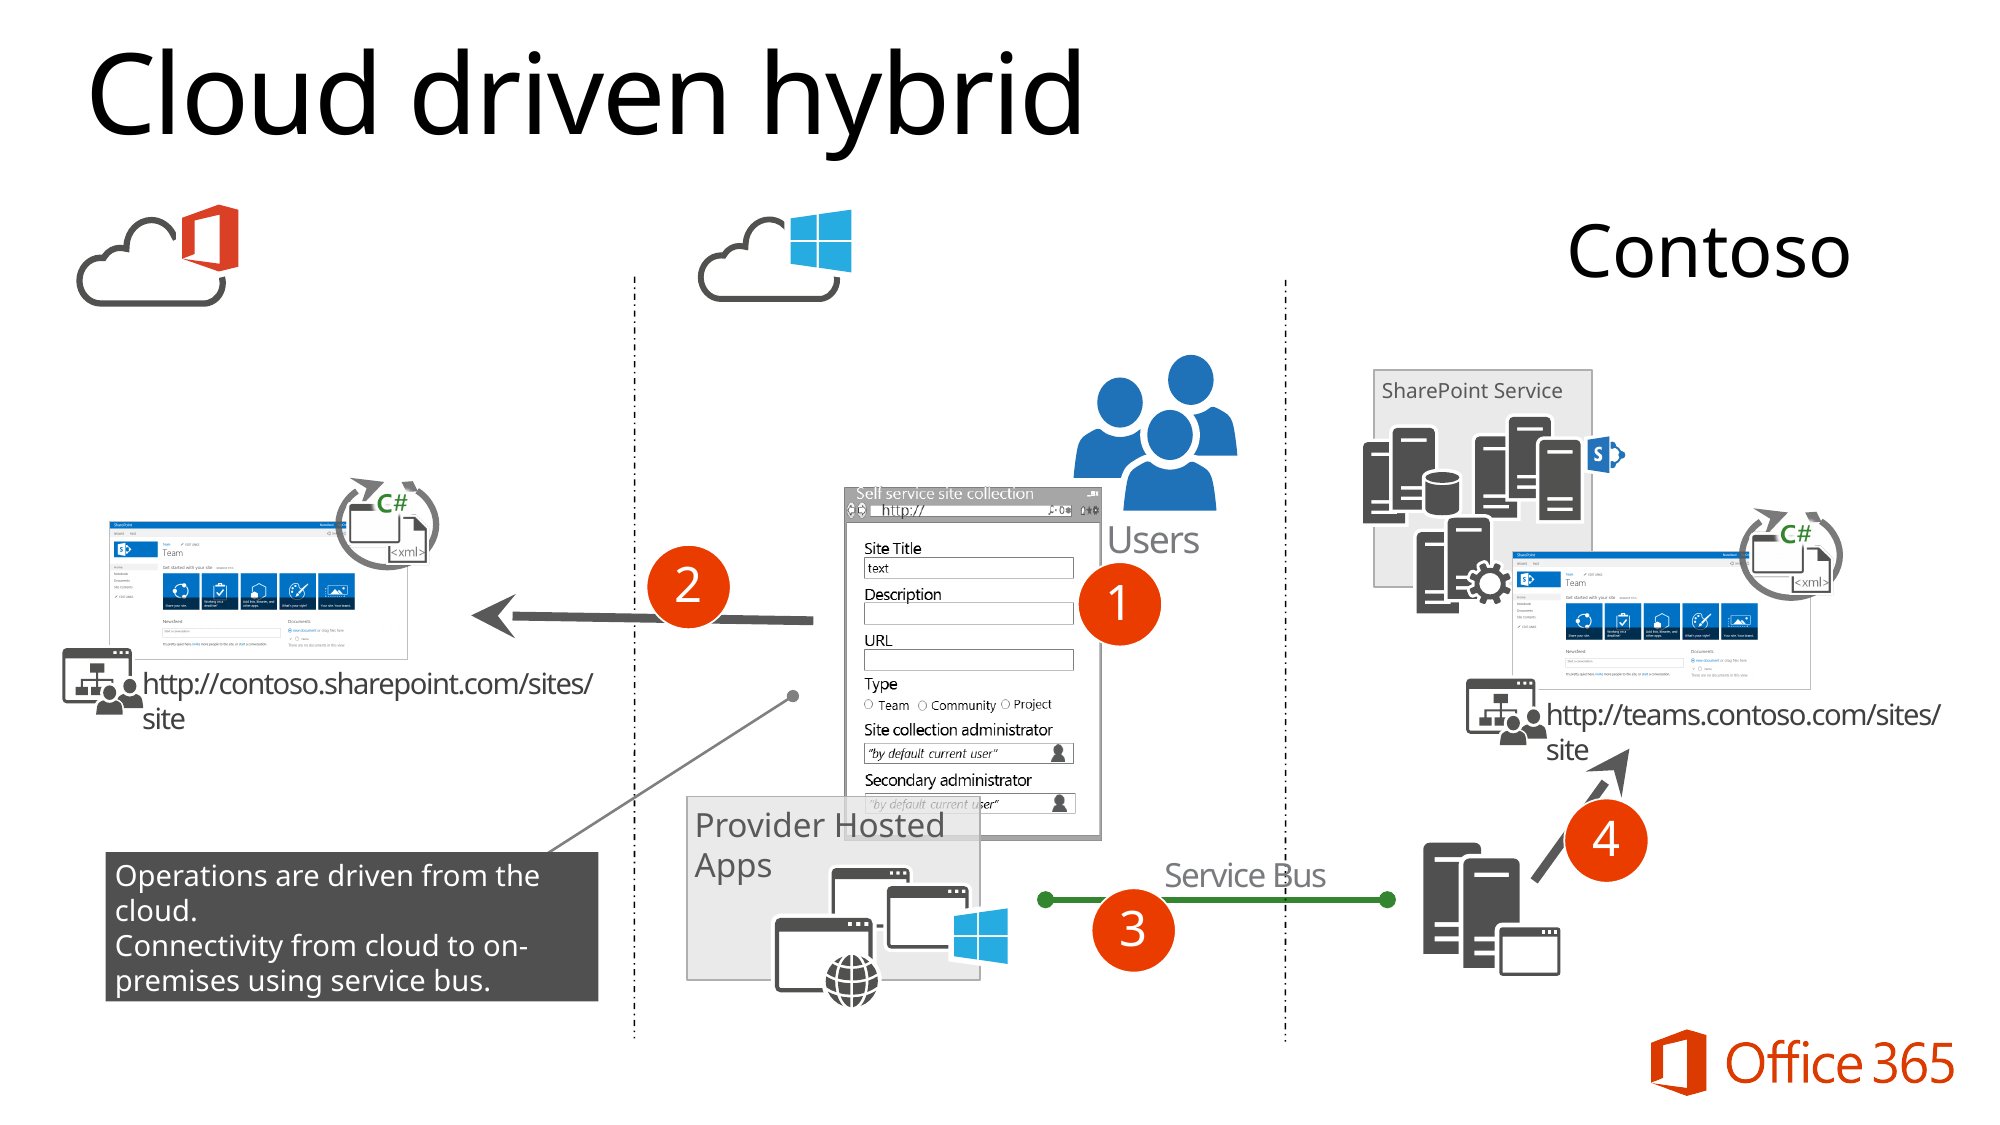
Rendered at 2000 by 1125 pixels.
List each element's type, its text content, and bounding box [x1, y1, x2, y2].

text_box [470, 615, 646, 622]
text_box Contoso [1536, 190, 1883, 318]
picture [66, 194, 246, 313]
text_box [501, 695, 794, 883]
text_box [57, 481, 632, 719]
picture [844, 478, 1103, 841]
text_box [1415, 835, 1567, 982]
picture [1622, 1000, 1981, 1125]
title Cloud driven hybrid [85, 37, 1914, 161]
text_box Service Bus [1164, 854, 1285, 895]
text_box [1533, 748, 1630, 882]
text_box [646, 544, 732, 630]
text_box Service Bus [1286, 854, 1328, 895]
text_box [688, 199, 860, 308]
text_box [1357, 369, 1961, 749]
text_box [686, 796, 1015, 1012]
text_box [732, 615, 814, 622]
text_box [1563, 798, 1649, 884]
text_box Operations are driven from the cloud. Connectivity from cloud to on-premises using service bus. [105, 852, 599, 1002]
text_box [1077, 561, 1163, 647]
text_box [1091, 888, 1177, 973]
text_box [1043, 343, 1265, 562]
